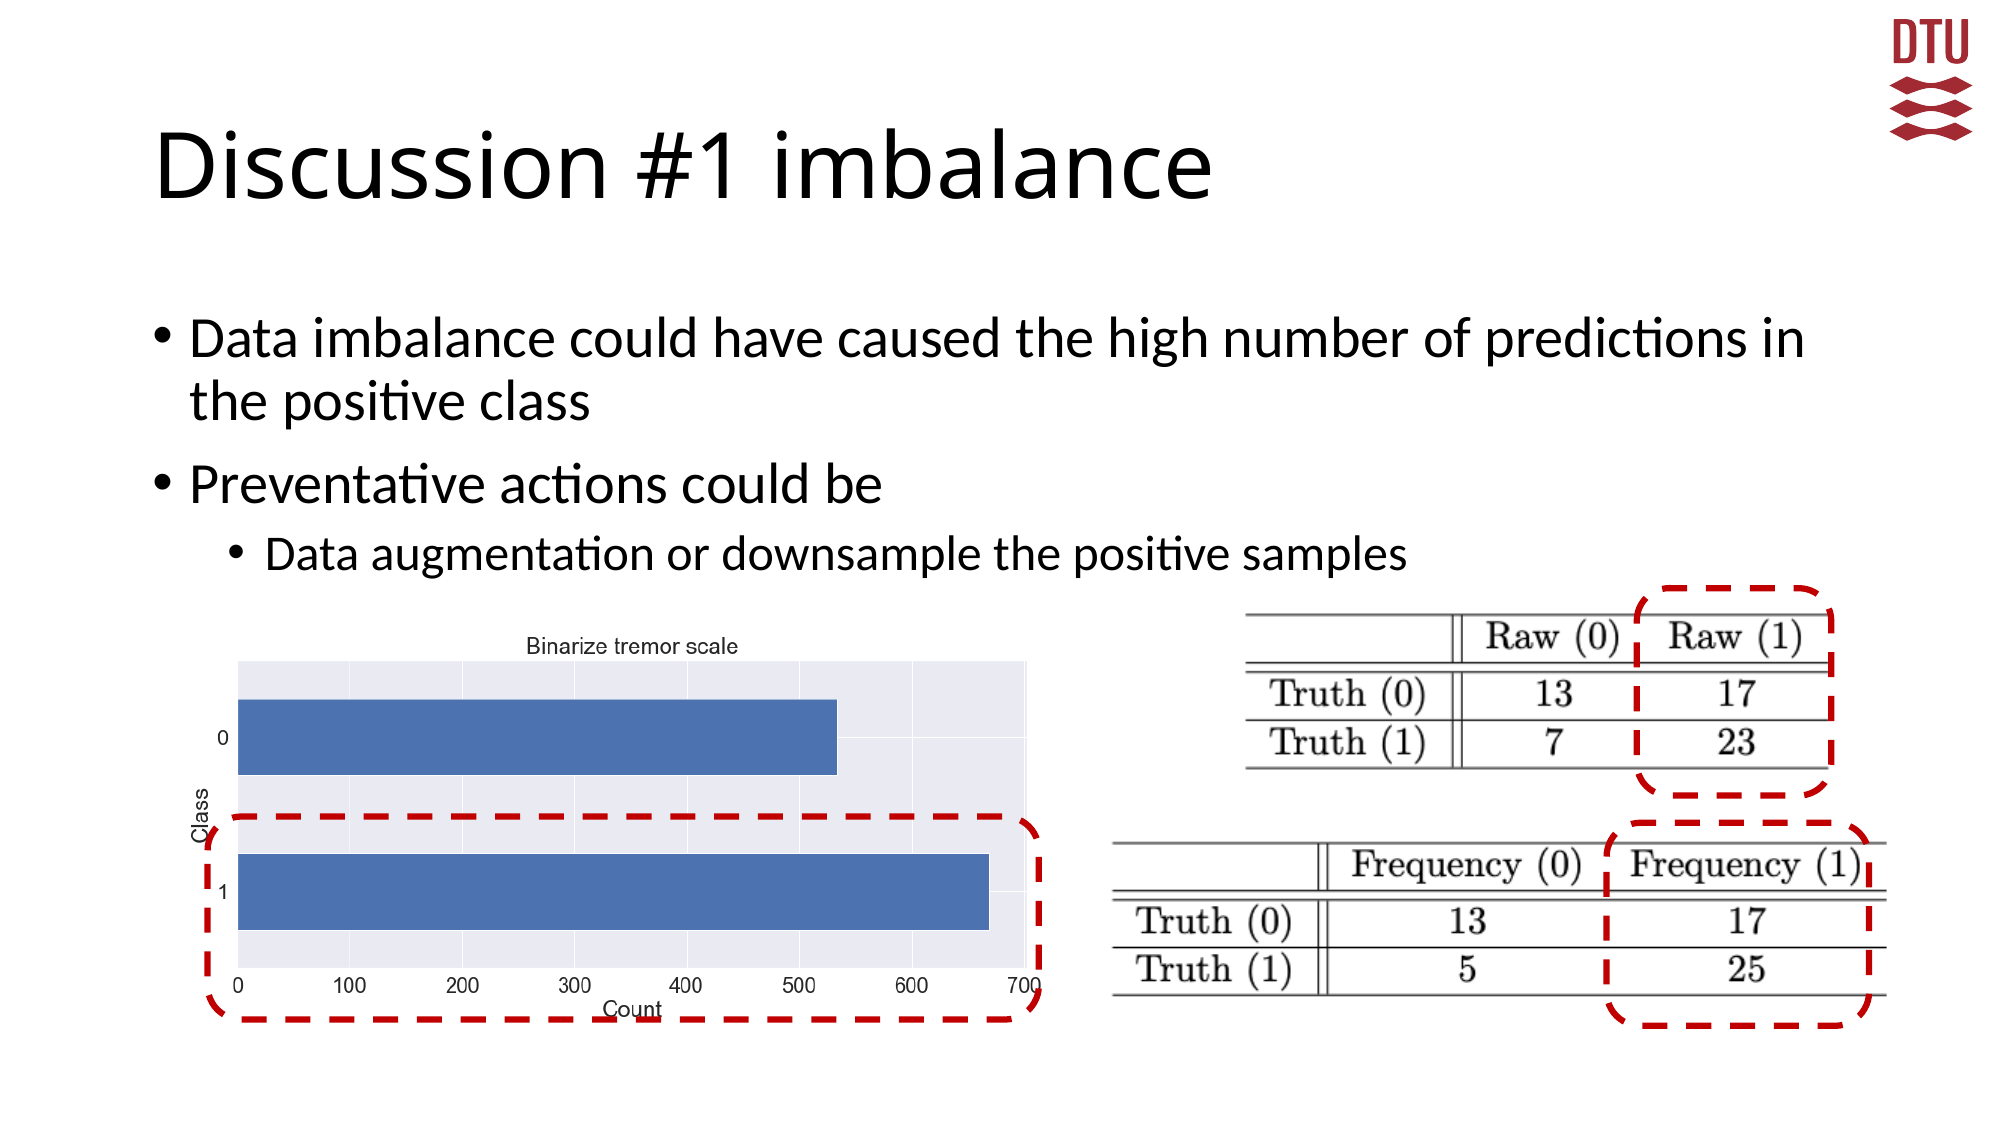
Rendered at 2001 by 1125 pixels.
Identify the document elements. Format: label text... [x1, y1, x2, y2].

title Discussion #1 imbalance [137, 59, 1863, 278]
picture [183, 630, 1047, 1028]
picture [1889, 19, 1973, 141]
picture [1103, 821, 1920, 1028]
list Data imbalance could have caused the high number of predictions in the positive class Preventative actions could be Data augmentation or downsample the positive samples [137, 299, 1863, 1014]
picture [1229, 588, 1863, 797]
